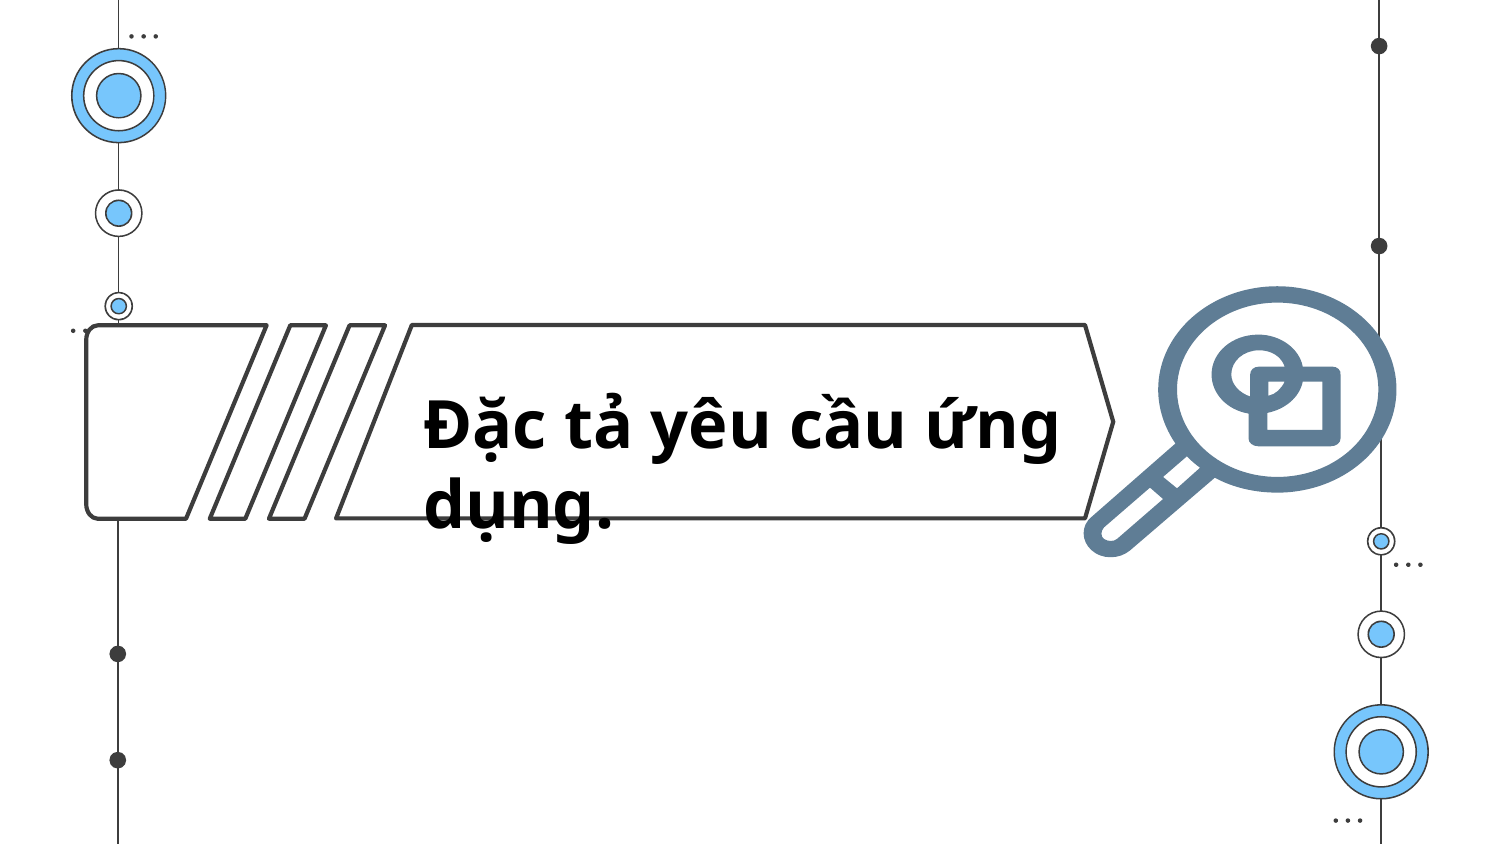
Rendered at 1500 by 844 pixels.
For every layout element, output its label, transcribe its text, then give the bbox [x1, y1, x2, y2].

text_box Đặc tả yêu cầu ứng dụng. [408, 528, 1075, 550]
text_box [85, 324, 1075, 519]
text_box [1080, 285, 1397, 558]
